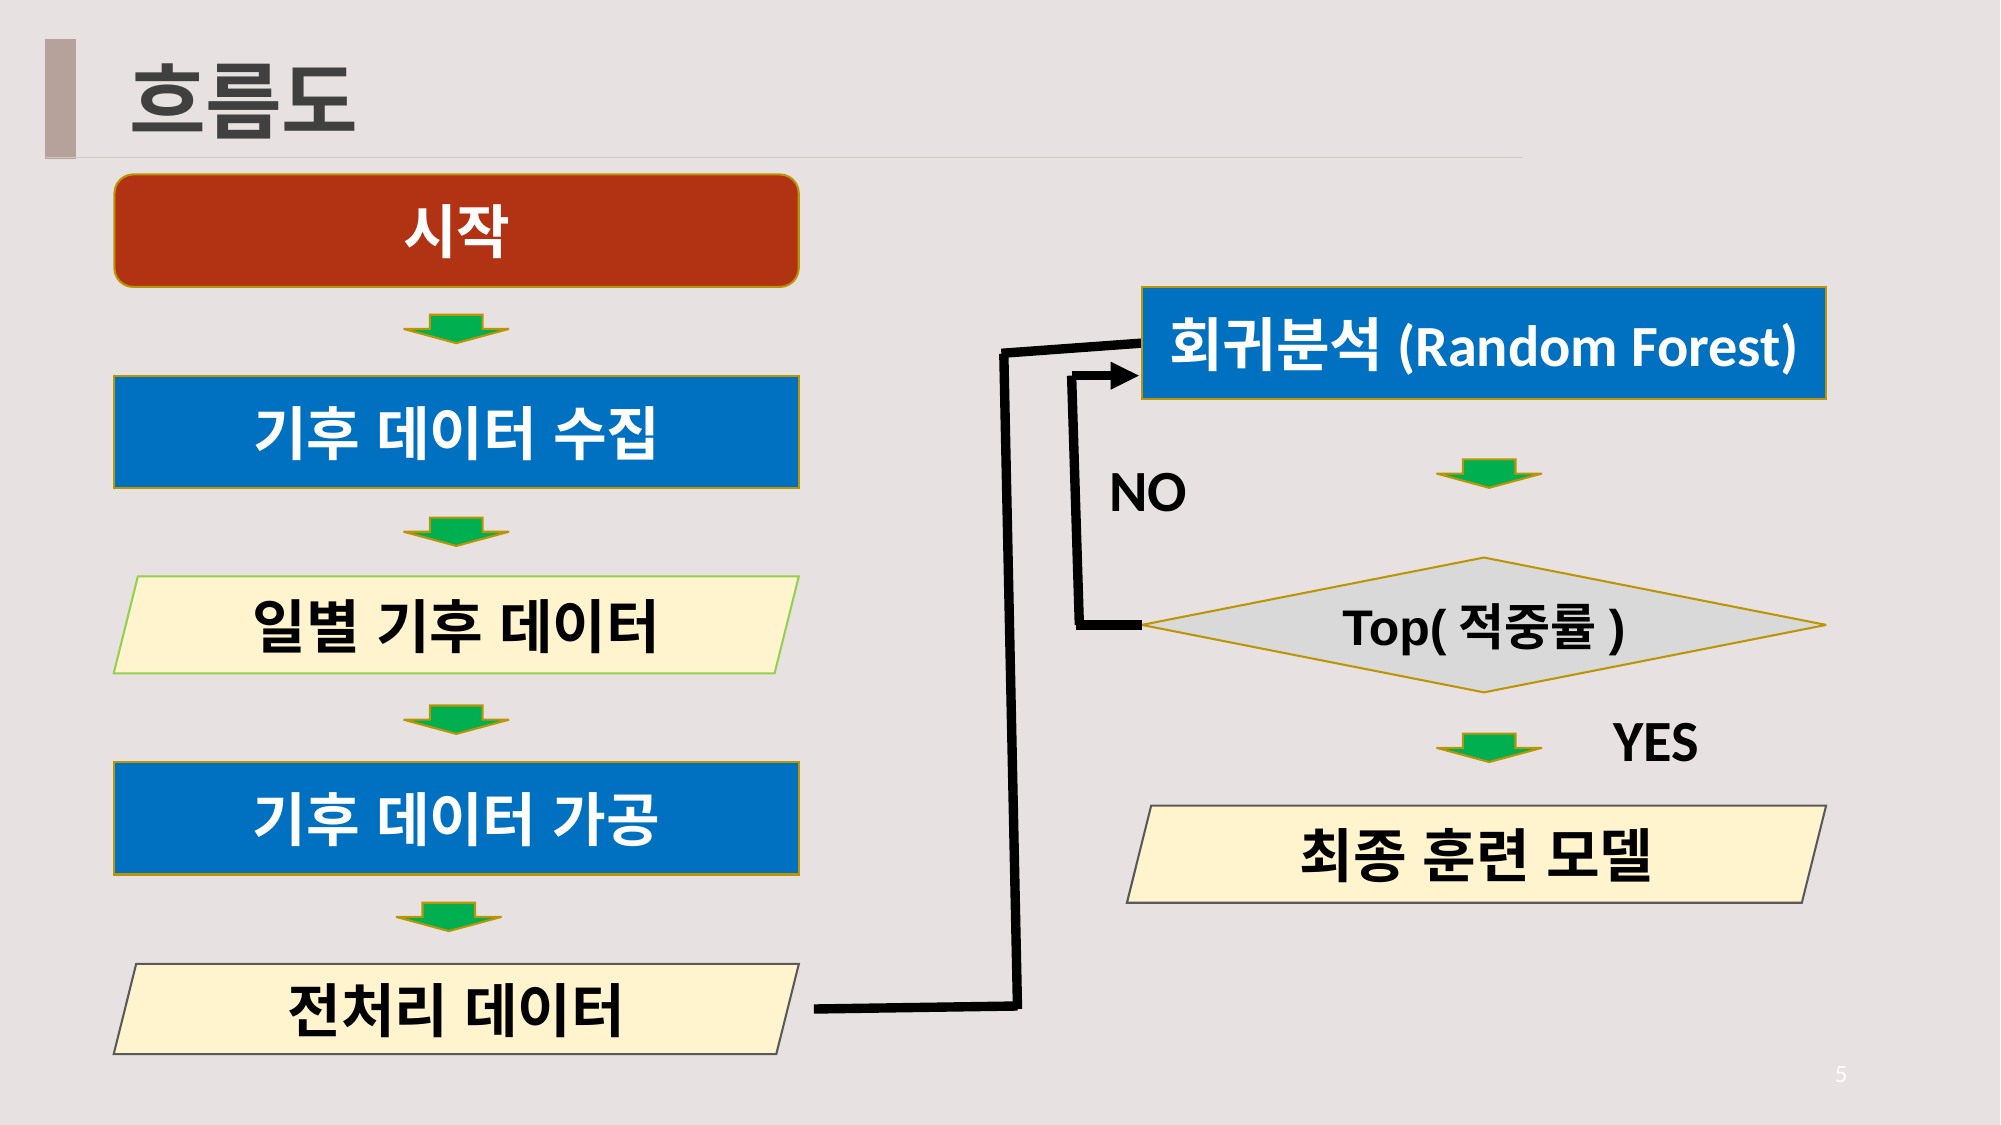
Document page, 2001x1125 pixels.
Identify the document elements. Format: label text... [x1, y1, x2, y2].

text_box 회귀분석(Random Forest) [1141, 286, 1827, 400]
text_box 전처리 데이터 [112, 962, 801, 1056]
text_box 기후 데이터 가공 [113, 761, 800, 876]
text_box [1436, 732, 1543, 764]
text_box 최종 훈련 모델 [1125, 804, 1828, 904]
text_box [403, 516, 510, 548]
slide_number 5 [1412, 1042, 1863, 1103]
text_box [45, 39, 1523, 158]
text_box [1003, 354, 1018, 1010]
text_box NO [1080, 452, 1226, 525]
text_box [395, 901, 502, 933]
text_box [403, 313, 510, 345]
text_box 일별 기후 데이터 [112, 575, 801, 675]
text_box [403, 704, 510, 736]
text_box 시작 [113, 173, 800, 288]
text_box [1001, 343, 1142, 354]
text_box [813, 1005, 1003, 1009]
text_box Top(적중률) [1142, 556, 1827, 694]
text_box YES [1570, 707, 1743, 768]
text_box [1071, 375, 1080, 625]
text_box 기후 데이터 수집 [113, 375, 800, 489]
text_box [1436, 458, 1543, 489]
